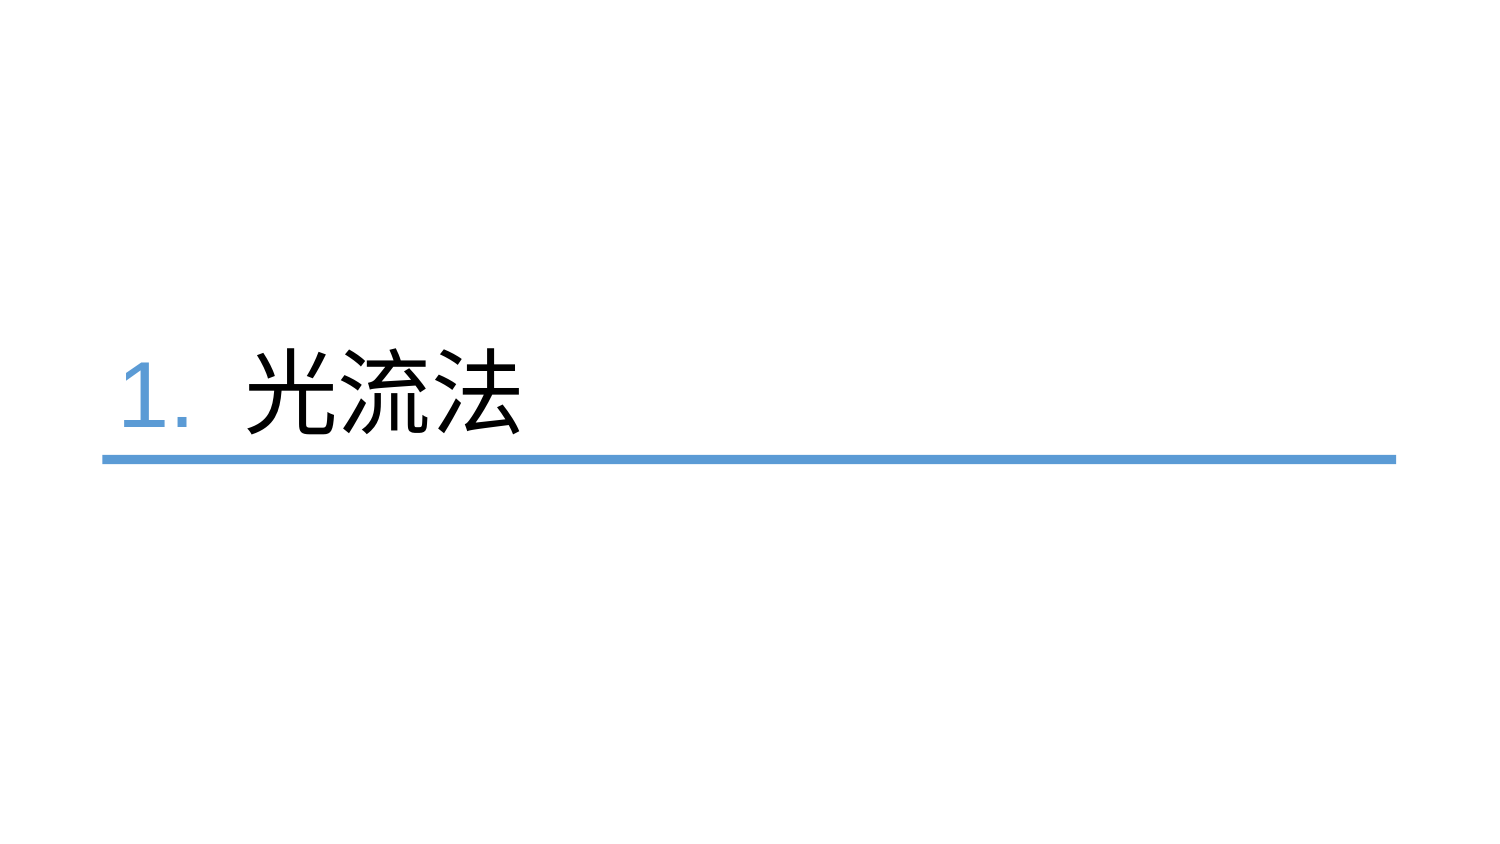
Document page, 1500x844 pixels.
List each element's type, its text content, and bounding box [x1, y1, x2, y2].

title 1. 光流法 [102, 104, 1397, 454]
text_box [101, 454, 1397, 465]
